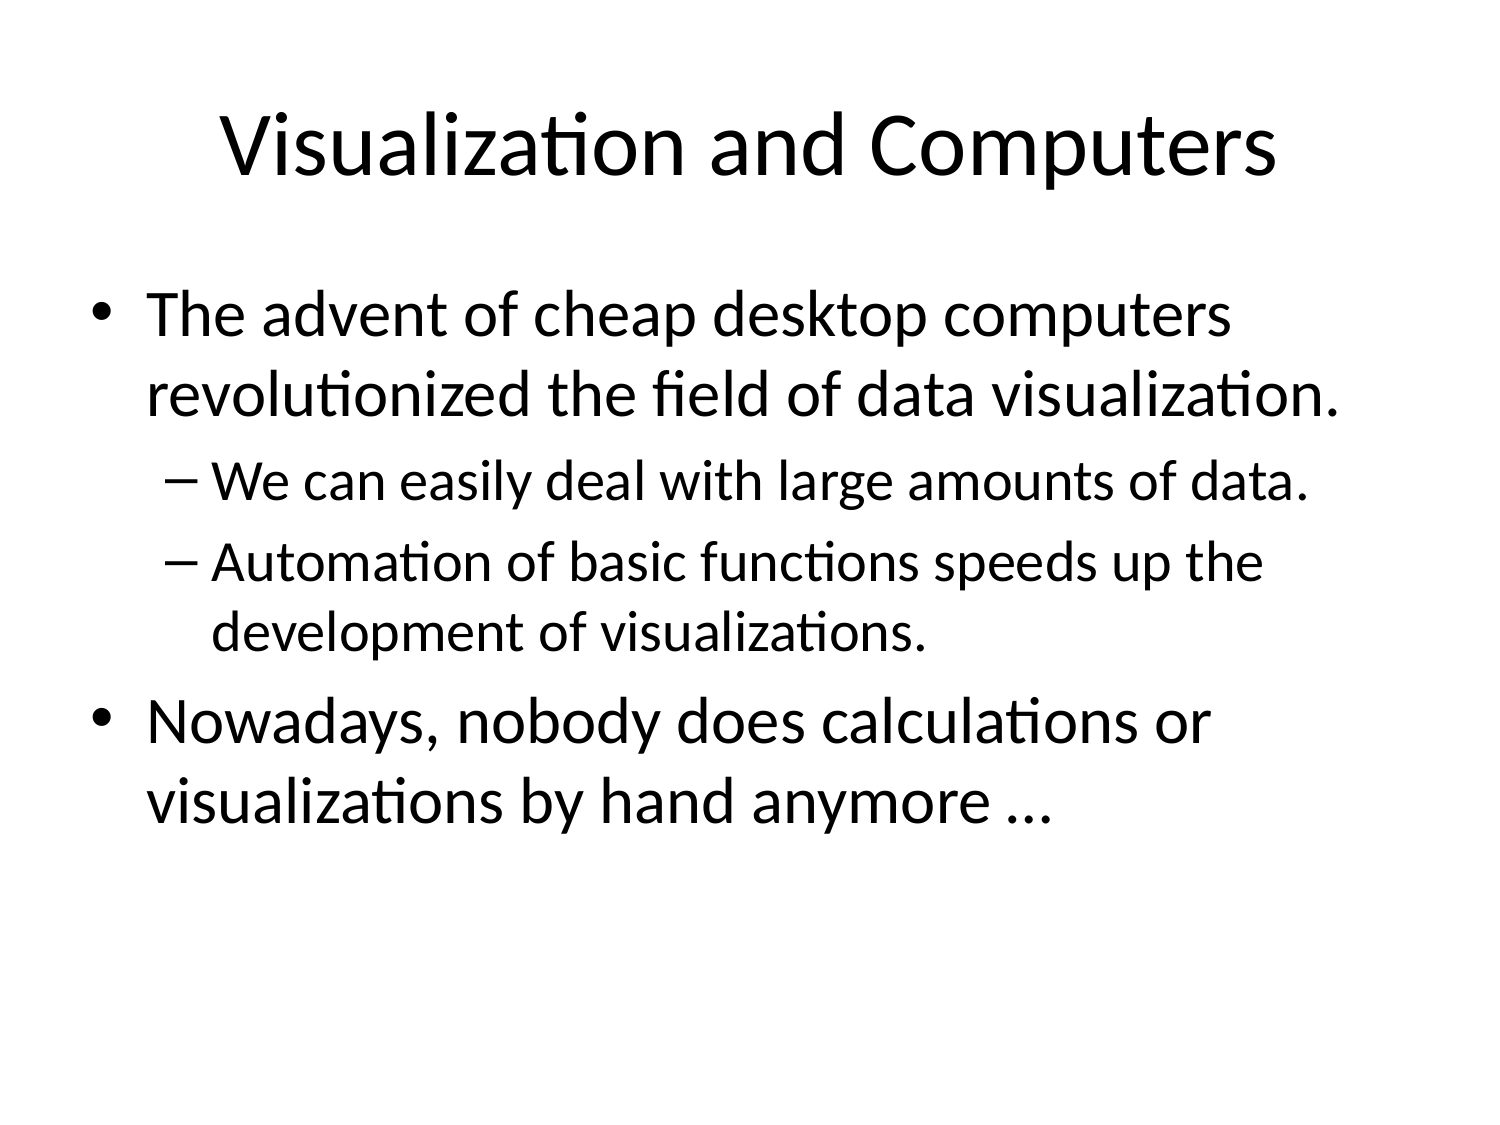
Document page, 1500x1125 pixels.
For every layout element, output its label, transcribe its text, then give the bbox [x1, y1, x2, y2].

list The advent of cheap desktop computers revolutionized the field of data visualization. We can easily deal with large amounts of data. Automation of basic functions speeds up the development of visualizations. Nowadays, nobody does calculations or visualizations by hand anymore … [75, 262, 1425, 1005]
title Visualization and Computers [75, 45, 1425, 233]
